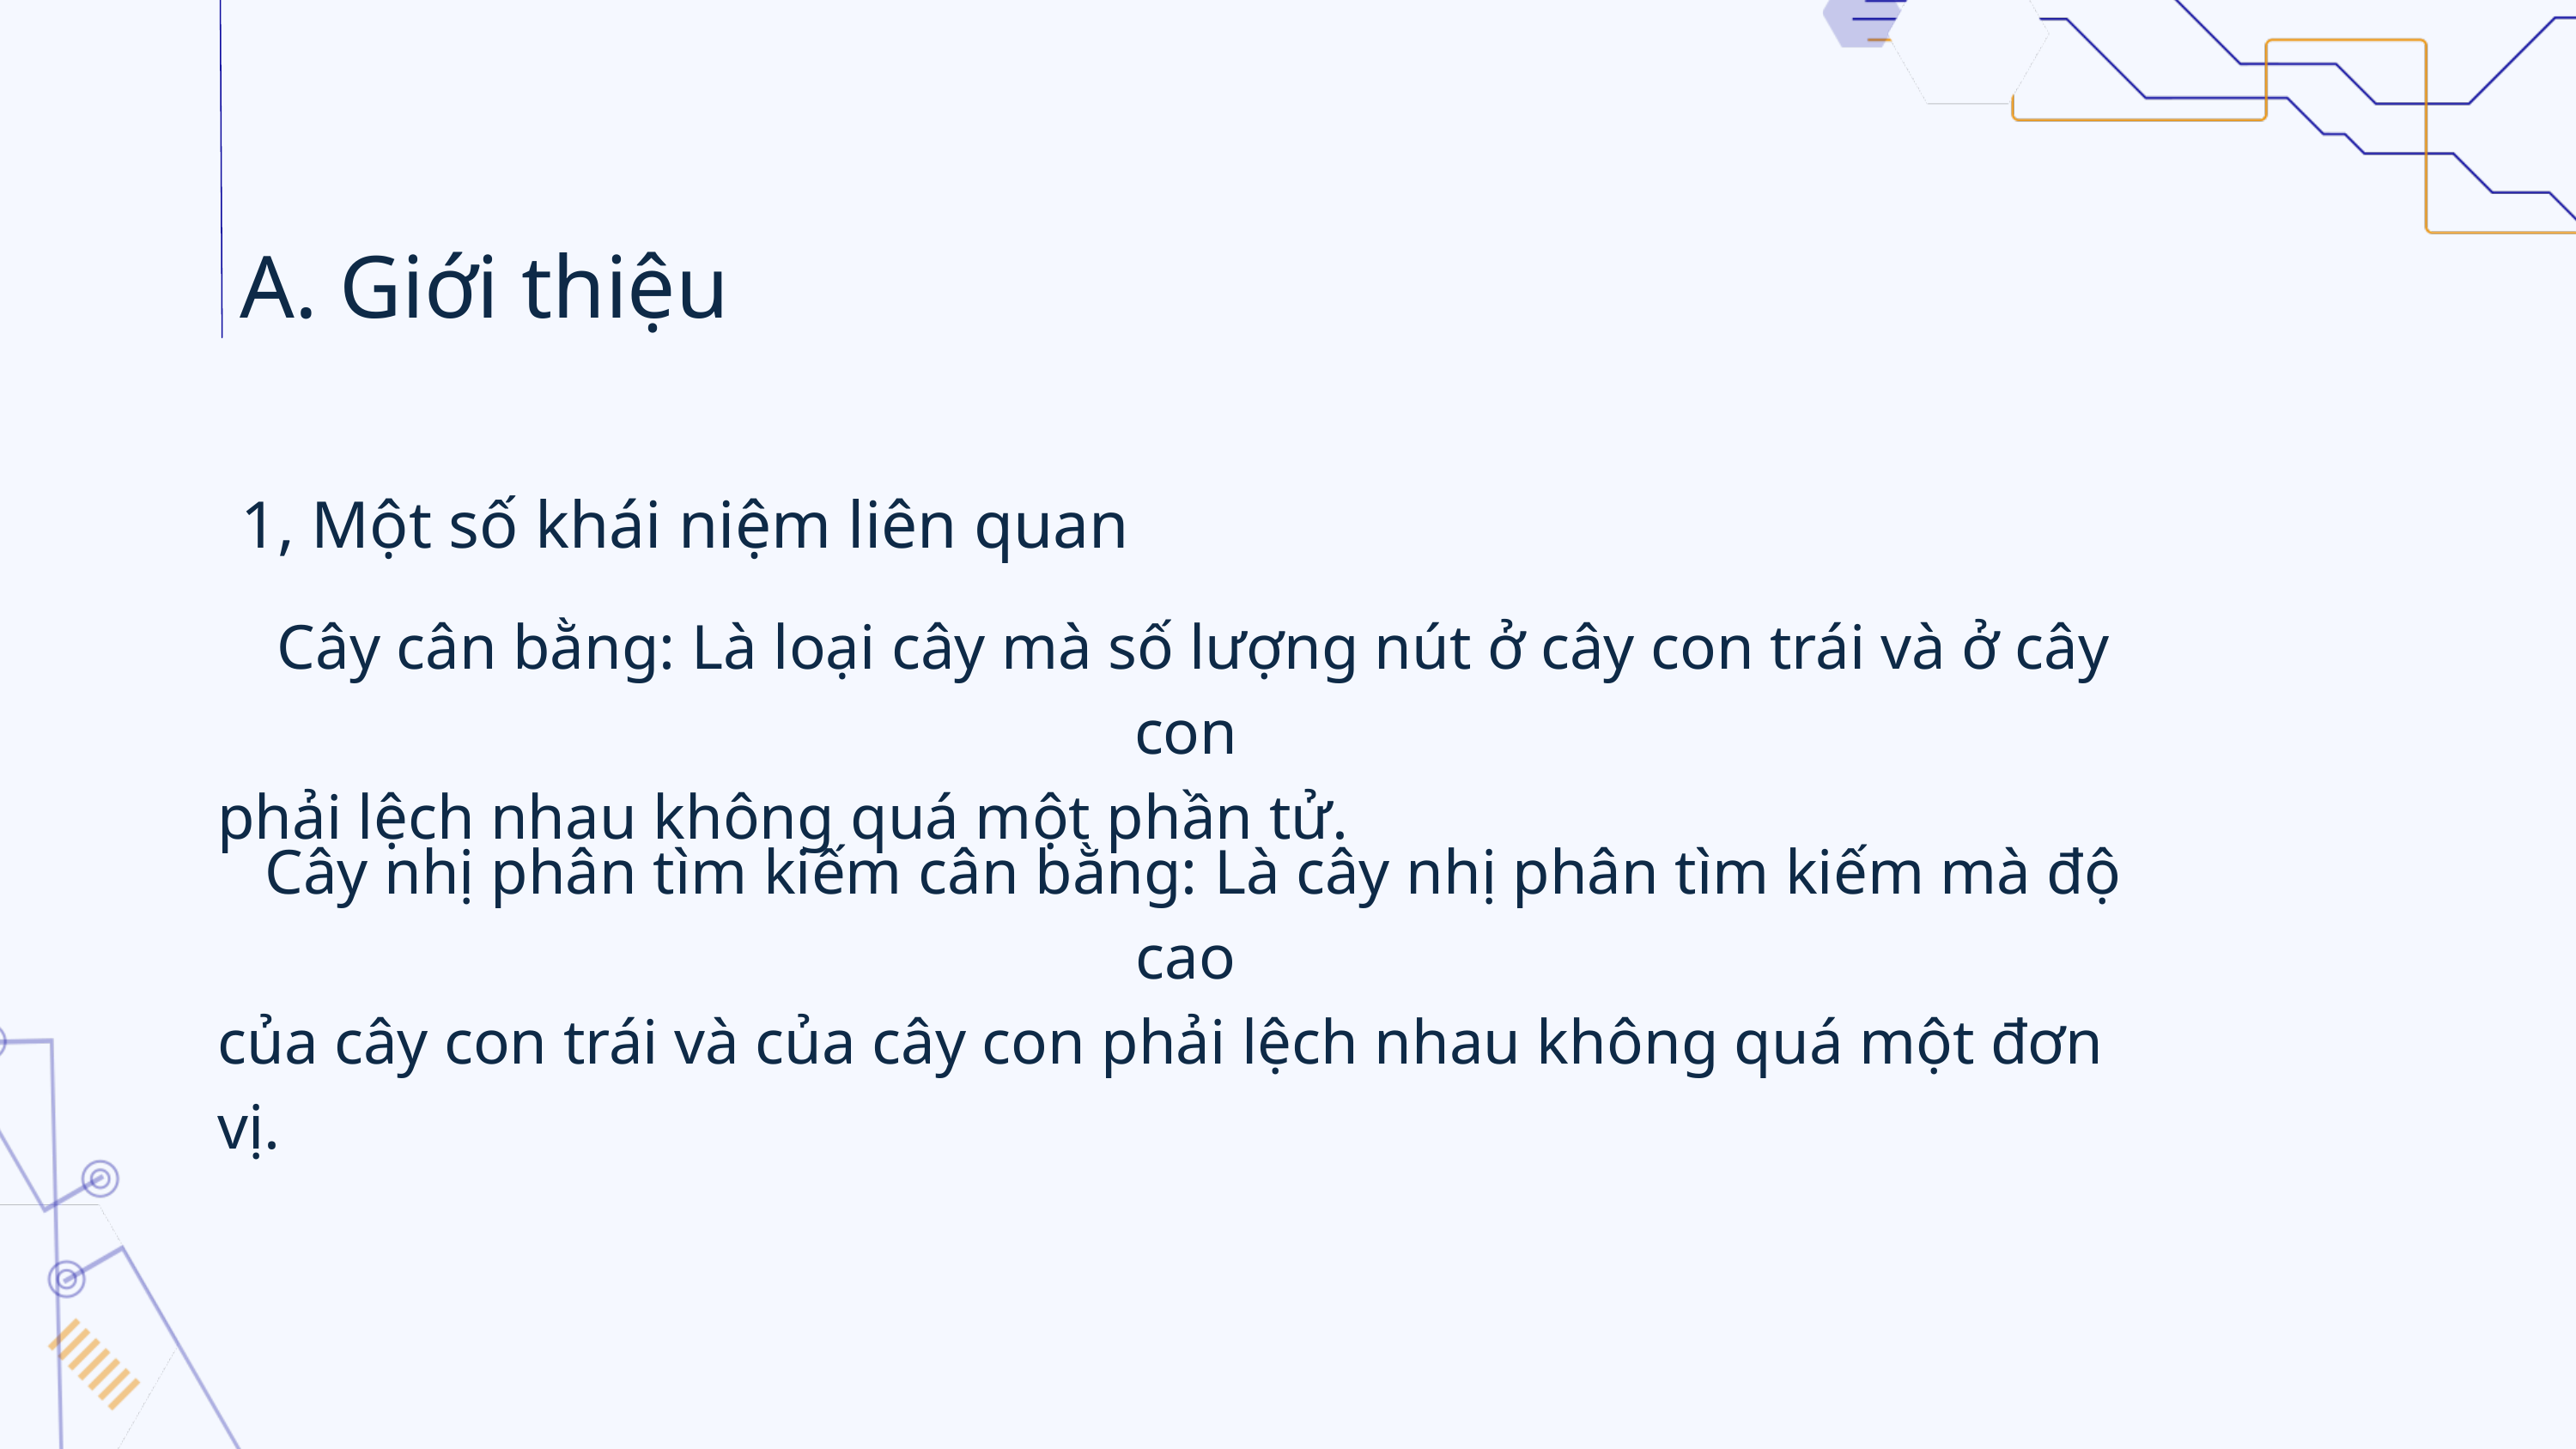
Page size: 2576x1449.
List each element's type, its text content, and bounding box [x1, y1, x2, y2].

text_box [1822, 0, 2576, 687]
text_box Cây nhị phân tìm kiếm cân bằng: Là cây nhị phân tìm kiếm mà độ cao của cây con trái và của cây con phải lệch nhau không quá một đơn vị. [217, 820, 2170, 1161]
text_box 1, Một số khái niệm liên quan [217, 471, 1153, 561]
text_box [0, 763, 363, 1449]
text_box Cây cân bằng: Là loại cây mà số lượng nút ở cây con trái và ở cây con phải lệch nhau không quá một phần tử. [217, 596, 2171, 852]
text_box A. Giới thiệu [222, 216, 748, 336]
